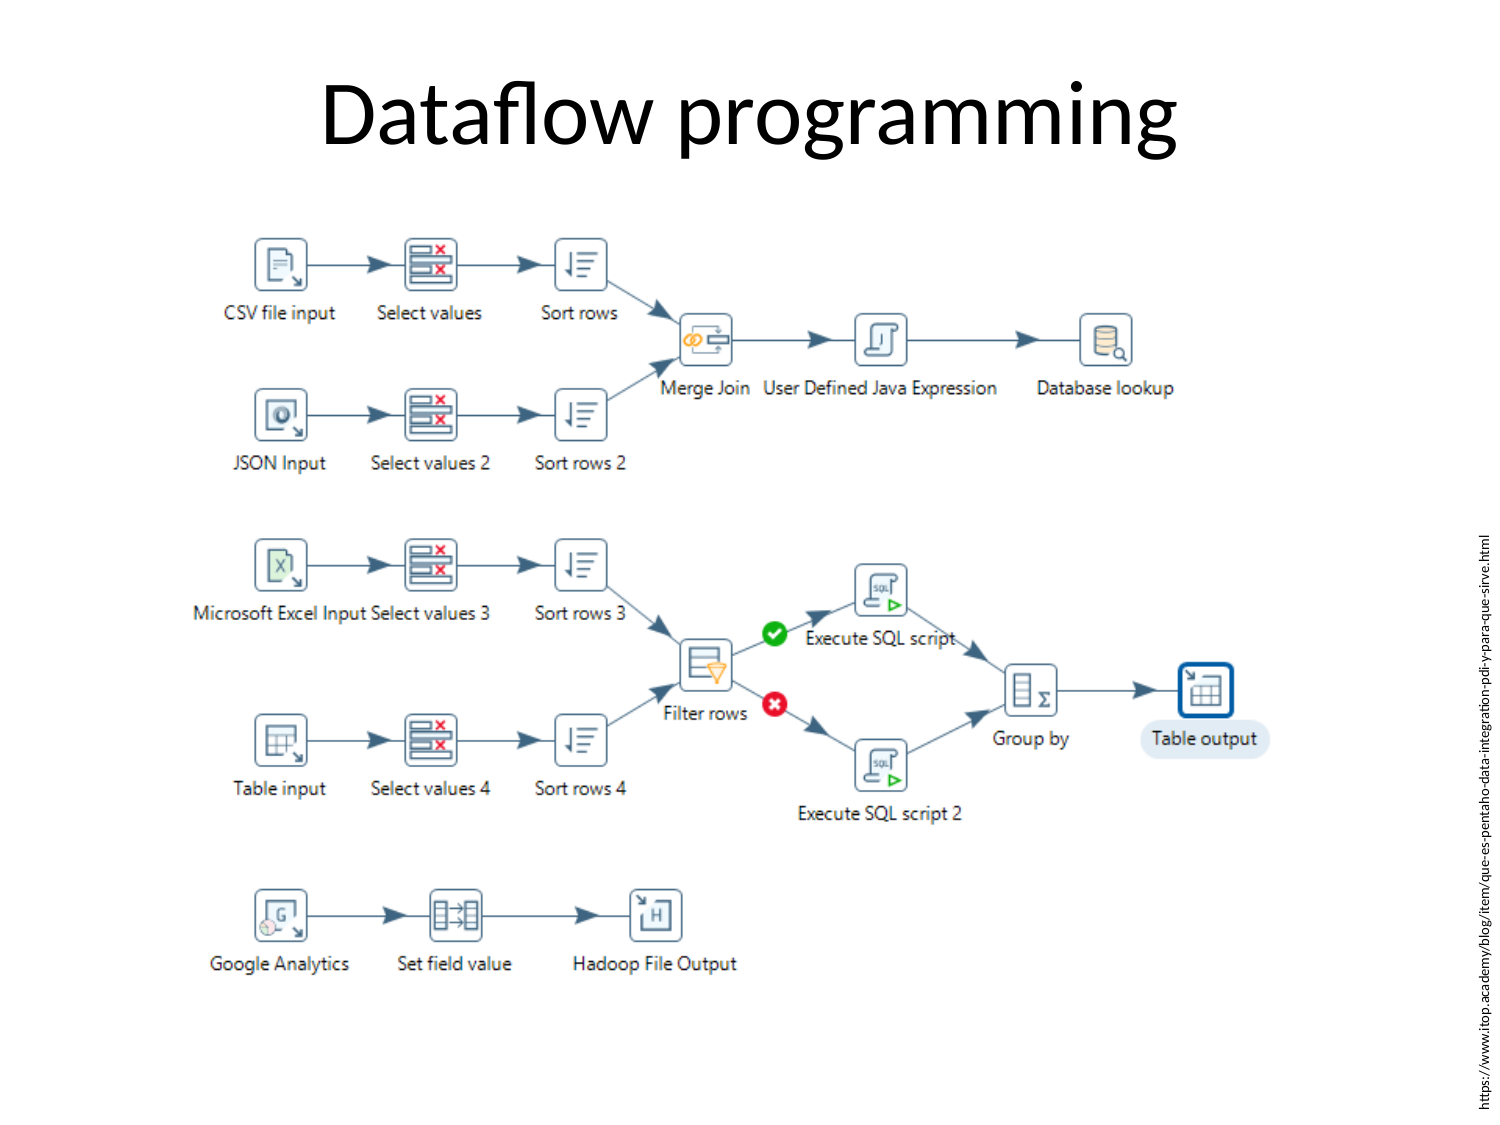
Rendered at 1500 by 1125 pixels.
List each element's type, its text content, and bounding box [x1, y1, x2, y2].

picture [135, 195, 1365, 1008]
title Dataflow programming [75, 45, 1425, 233]
text_box https://www.itop.academy/blog/item/que-es-pentaho-data-integration-pdi-y-para-que-sirve.html [1467, 375, 1500, 1125]
